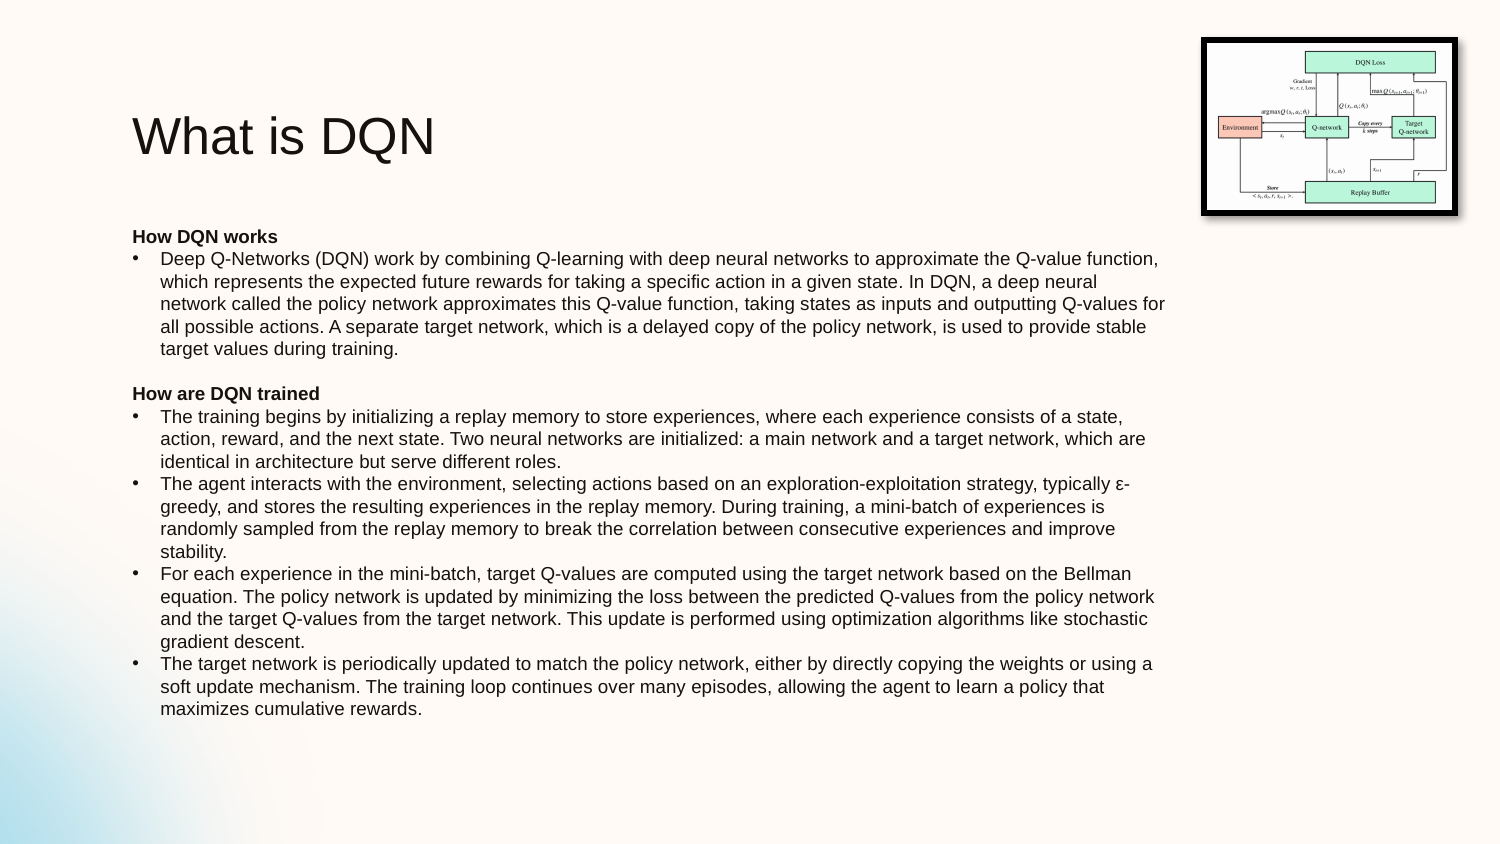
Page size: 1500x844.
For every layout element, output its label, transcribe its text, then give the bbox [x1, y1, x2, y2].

picture [1206, 42, 1453, 210]
picture [0, 104, 673, 844]
subtitle How DQN works Deep Q-Networks (DQN) work by combining Q-learning with deep neural networks to approximate the Q-value function, which represents the expected future rewards for taking a specific action in a given state. In DQN, a deep neural network called the policy network approximates this Q-value function, taking states as inputs and outputting Q-values for all possible actions. A separate target network, which is a delayed copy of the policy network, is used to provide stable target values during training. How are DQN trained The training begins by initializing a replay memory to store experiences, where each experience consists of a state, action, reward, and the next state. Two neural networks are initialized: a main network and a target network, which are identical in architecture but serve different roles. The agent interacts with the environment, selecting actions based on an exploration-exploitation strategy, typically ε-greedy, and stores the resulting experiences in the replay memory. During training, a mini-batch of experiences is randomly sampled from the replay memory to break the correlation between consecutive experiences and improve stability. For each experience in the mini-batch, target Q-values are computed using the target network based on the Bellman equation. The policy network is updated by minimizing the loss between the predicted Q-values from the policy network and the target Q-values from the target network. This update is performed using optimization algorithms like stochastic gradient descent. The target network is periodically updated to match the policy network, either by directly copying the weights or using a soft update mechanism. The training loop continues over many episodes, allowing the agent to learn a policy that maximizes cumulative rewards. [117, 209, 1180, 731]
title What is DQN [117, 87, 1199, 178]
